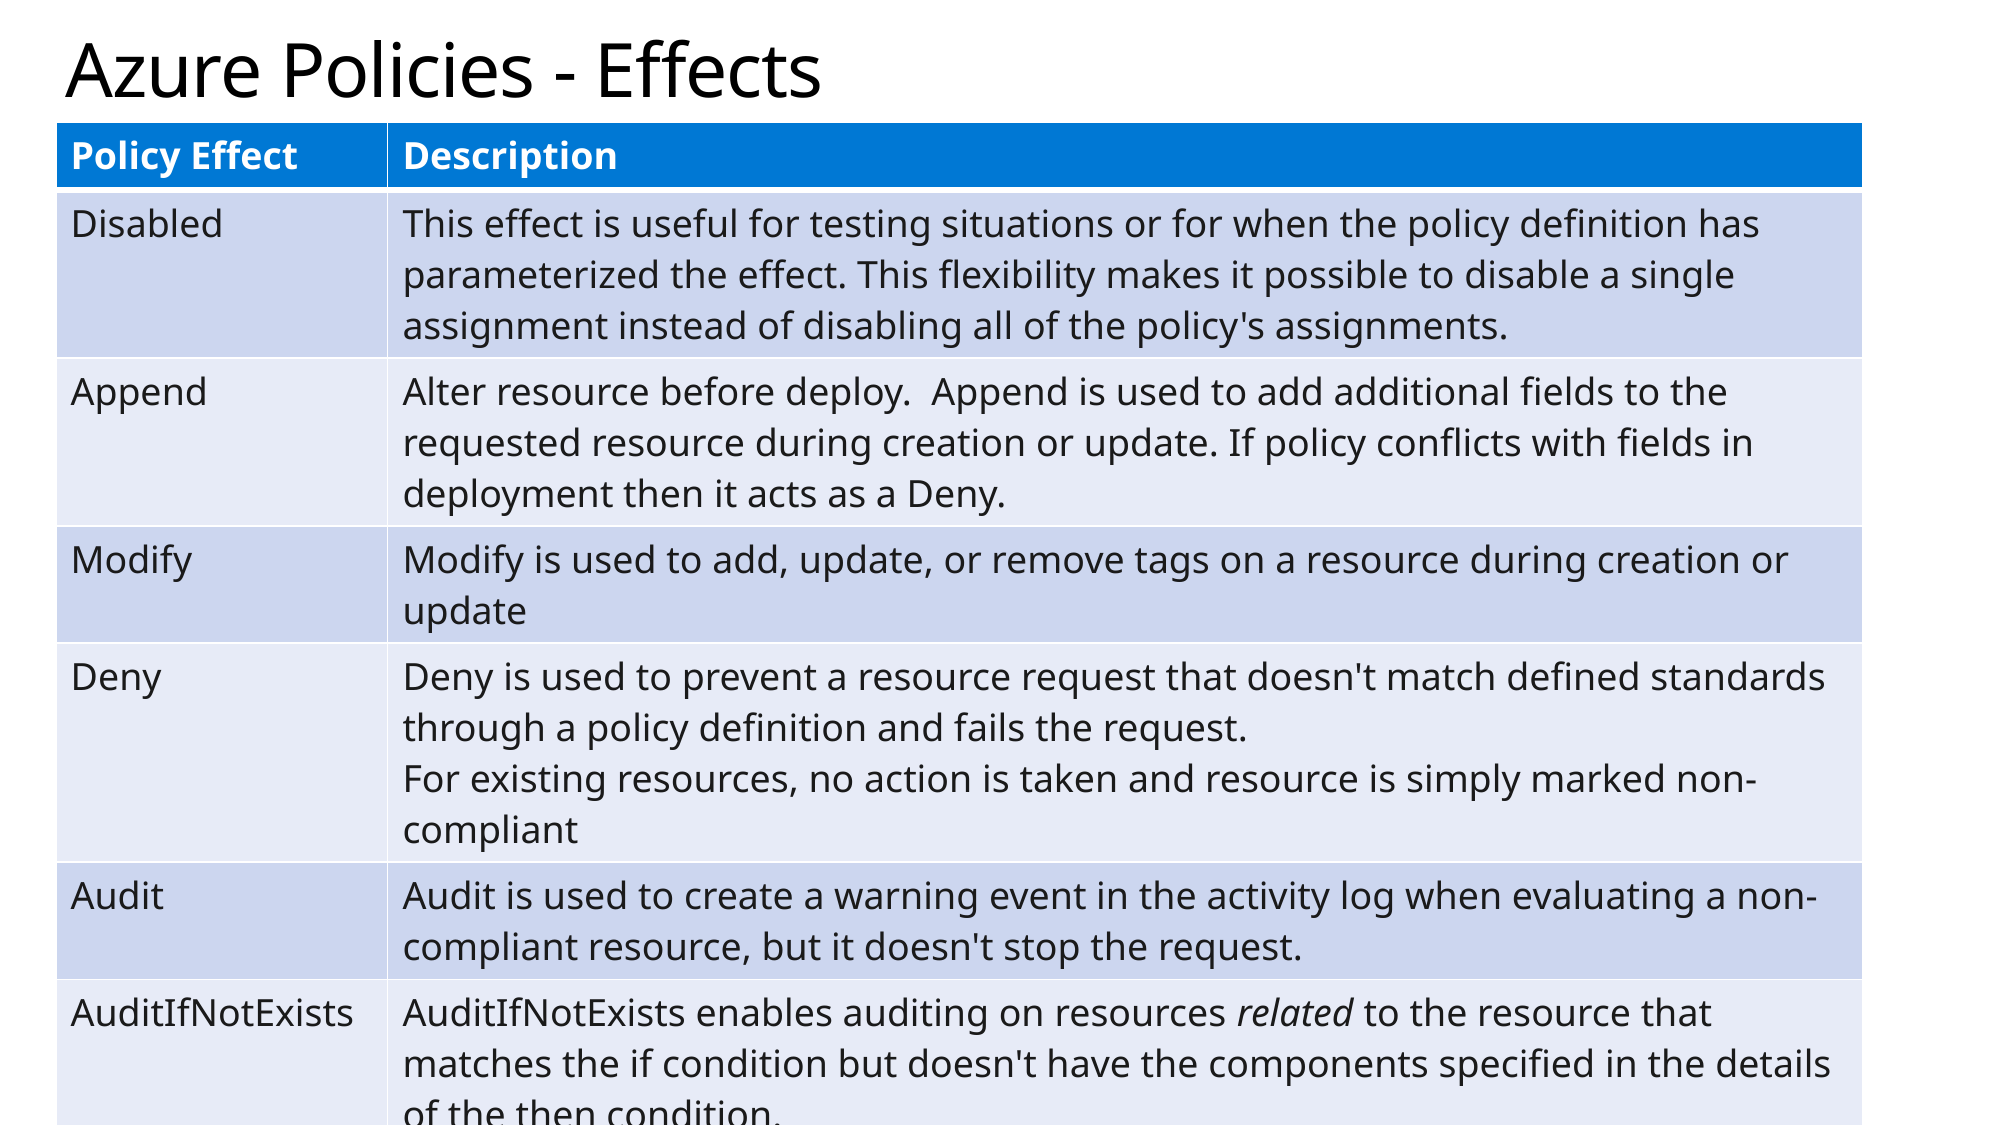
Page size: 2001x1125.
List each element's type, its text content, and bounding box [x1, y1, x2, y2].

table_cell Audit [57, 863, 387, 979]
table_header Policy Effect [57, 123, 387, 187]
table_cell This effect is useful for testing situations or for when the policy definition has parameterized the effect. This flexibility makes it possible to disable a single assignment instead of disabling all of the policy's assignments. [388, 193, 1862, 357]
table_cell AuditIfNotExists [57, 980, 387, 1125]
table_cell Modify is used to add, update, or remove tags on a resource during creation or update [388, 527, 1862, 642]
table_cell Alter resource before deploy. Append is used to add additional fields to the requested resource during creation or update. If policy conflicts with fields in deployment then it acts as a Deny. [388, 359, 1862, 525]
table_cell AuditIfNotExists enables auditing on resources related to the resource that matches the if condition but doesn't have the components specified in the details of the then condition. [388, 980, 1862, 1125]
title Azure Policies - Effects [65, 22, 1874, 113]
table_cell Deny [57, 644, 387, 861]
table_cell Deny is used to prevent a resource request that doesn't match defined standards through a policy definition and fails the request. For existing resources, no action is taken and resource is simply marked non-compliant [388, 644, 1862, 861]
table_header Description [388, 123, 1862, 187]
table_cell Append [57, 359, 387, 525]
table_cell Disabled [57, 193, 387, 357]
table_cell Audit is used to create a warning event in the activity log when evaluating a non-compliant resource, but it doesn't stop the request. [388, 863, 1862, 979]
table_cell Modify [57, 527, 387, 642]
